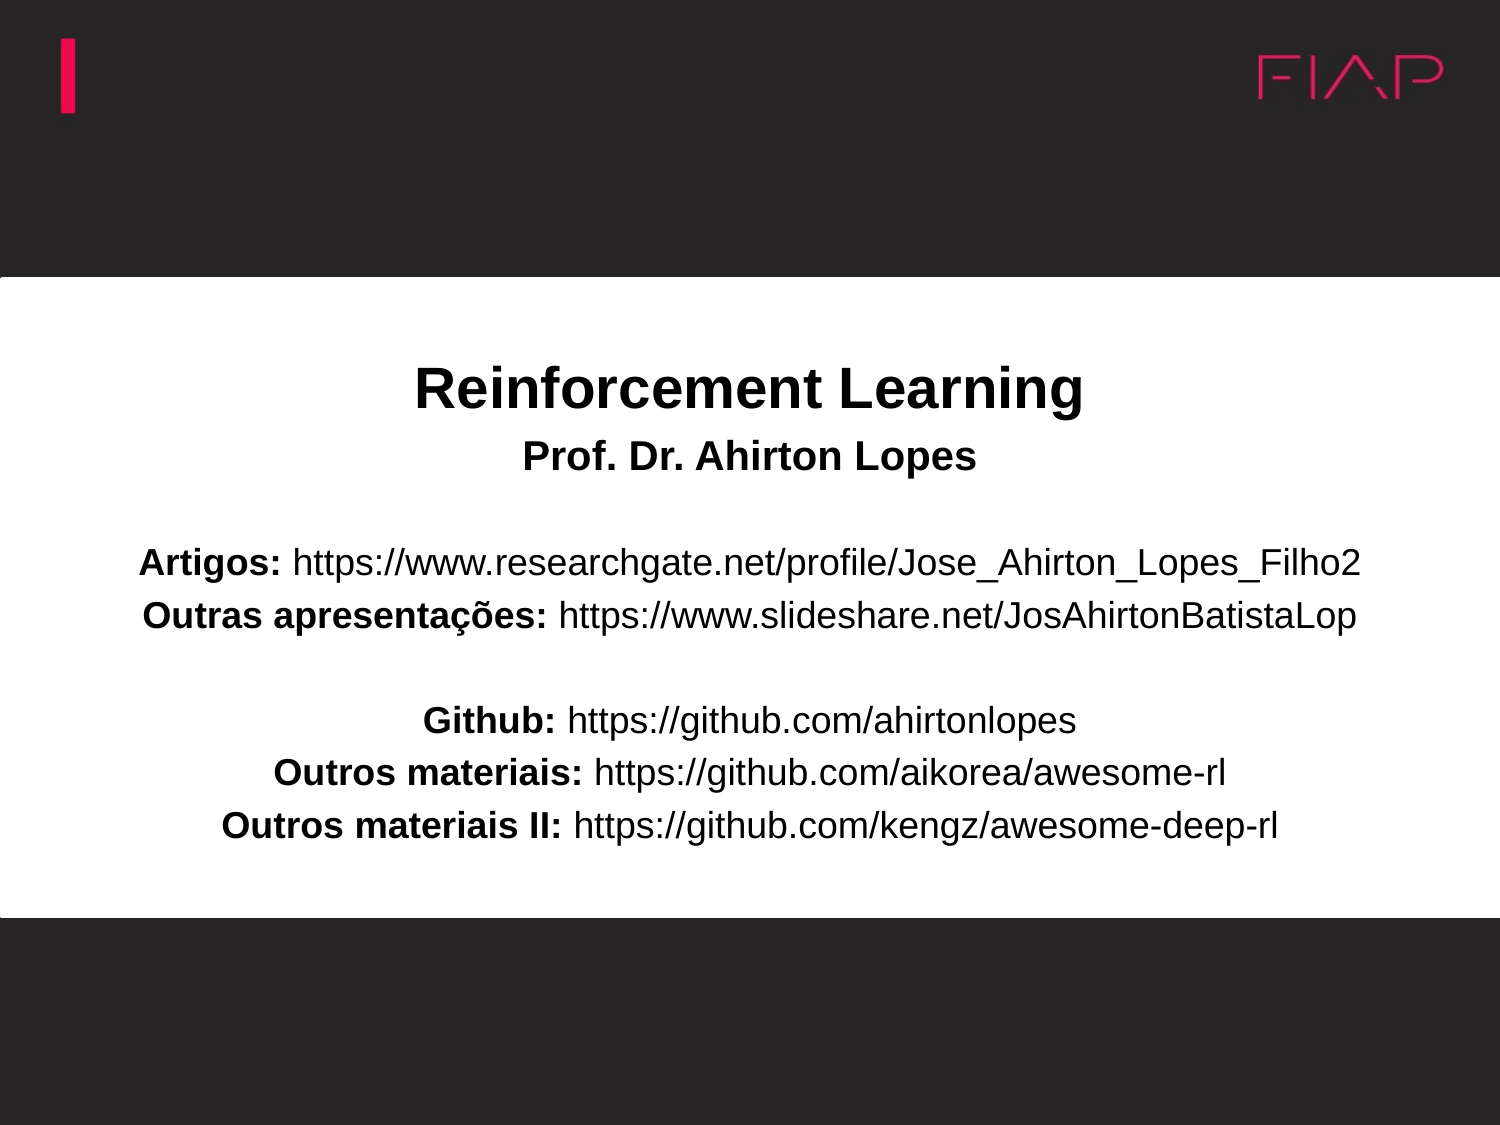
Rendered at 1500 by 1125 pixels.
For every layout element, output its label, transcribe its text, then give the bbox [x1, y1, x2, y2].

picture [0, 882, 1500, 1125]
picture [0, 0, 1500, 314]
list Reinforcement Learning Prof. Dr. Ahirton Lopes Artigos: https://www.researchgate.net/profile/Jose_Ahirton_Lopes_Filho2 Outras apresentações: https://www.slideshare.net/JosAhirtonBatistaLop Github: https://github.com/ahirtonlopes Outros materiais: https://github.com/aikorea/awesome-rl Outros materiais II: https://github.com/kengz/awesome-deep-rl [0, 314, 1500, 882]
